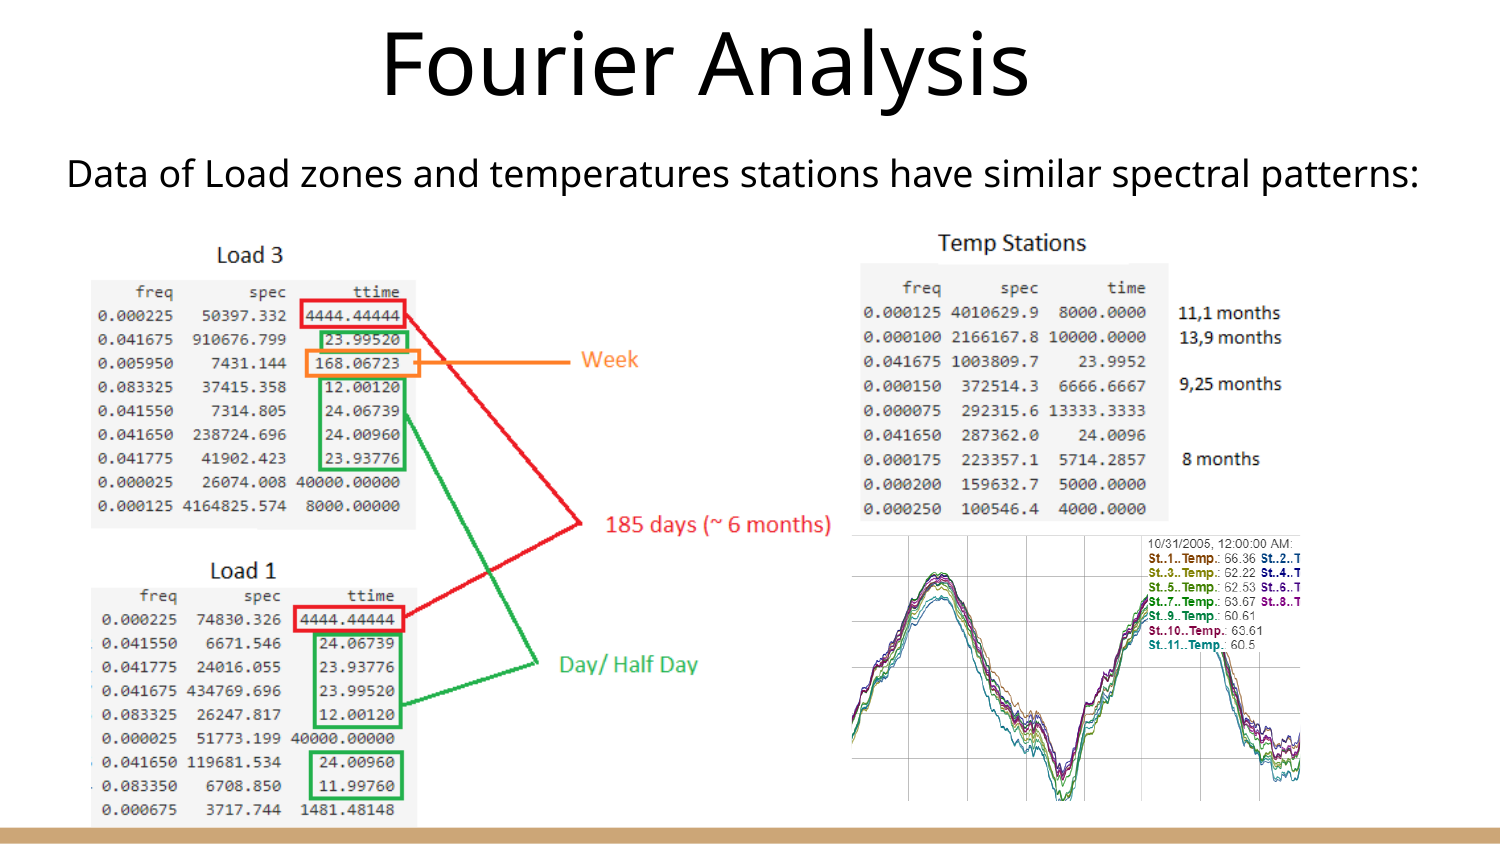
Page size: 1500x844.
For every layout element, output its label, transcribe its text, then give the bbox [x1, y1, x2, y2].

list Data of Load zones and temperatures stations have similar spectral patterns: [51, 128, 1449, 689]
title Fourier Analysis [17, 34, 1416, 128]
picture [91, 217, 1301, 828]
